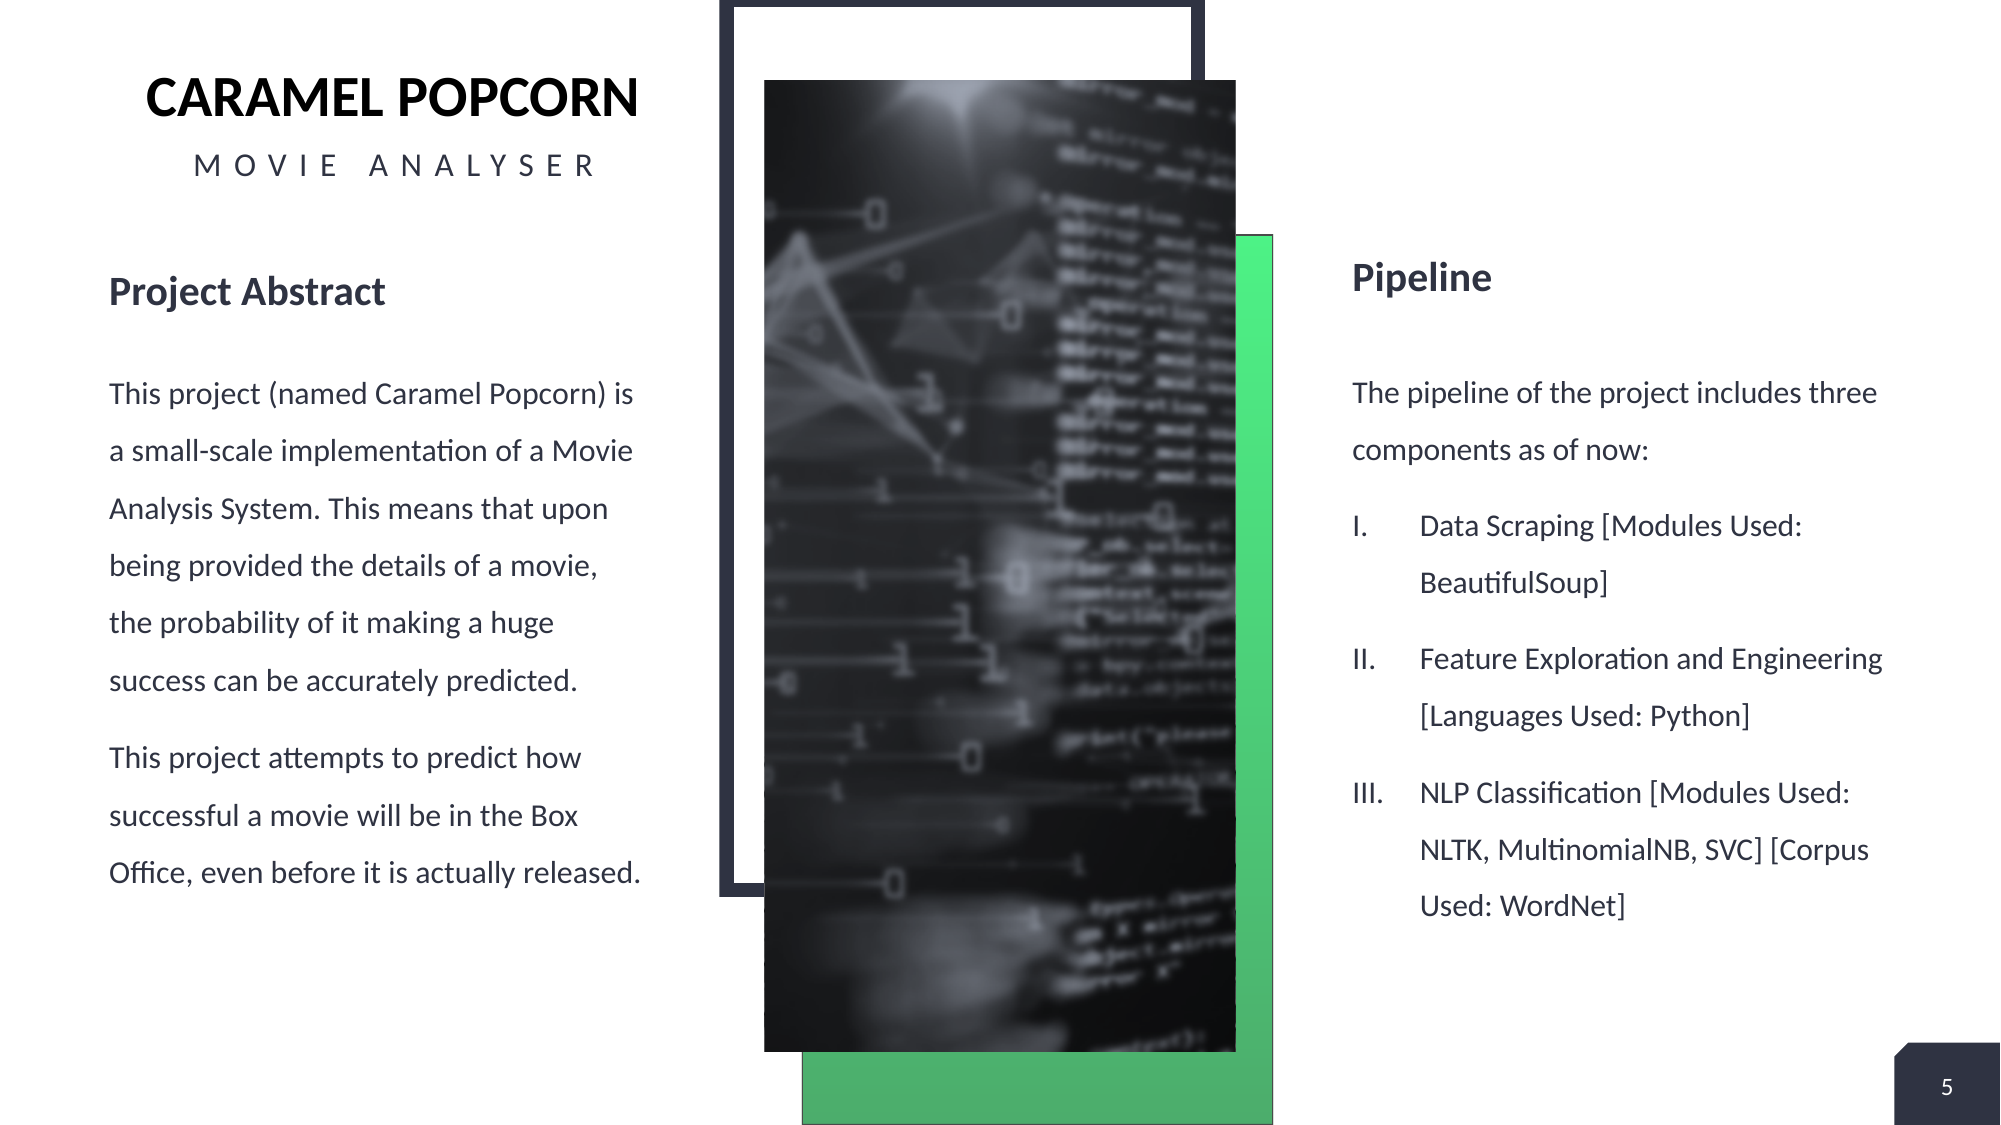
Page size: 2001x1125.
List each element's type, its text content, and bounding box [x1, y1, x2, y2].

list Pipeline [1337, 210, 1906, 345]
list The pipeline of the project includes three components as of now: Data Scraping [Modules Used: BeautifulSoup] Feature Exploration and Engineering [Languages Used: Python] NLP Classification [Modules Used: NLTK, MultinomialNB, SVC] [Corpus Used: WordNet] [1337, 345, 1906, 951]
title CARAMEL POPCORN [97, 0, 690, 131]
slide_number 5 [1894, 1052, 2000, 1119]
list This project (named Caramel Popcorn) is a small-scale implementation of a Movie Analysis System. This means that upon being provided the details of a movie, the probability of it making a huge success can be accurately predicted. This project attempts to predict how successful a movie will be in the Box Office, even before it is actually released. [94, 345, 663, 951]
text_box MOVIE ANALYSER [0, 131, 764, 199]
picture [764, 80, 1236, 1052]
list Project Abstract [94, 224, 663, 345]
